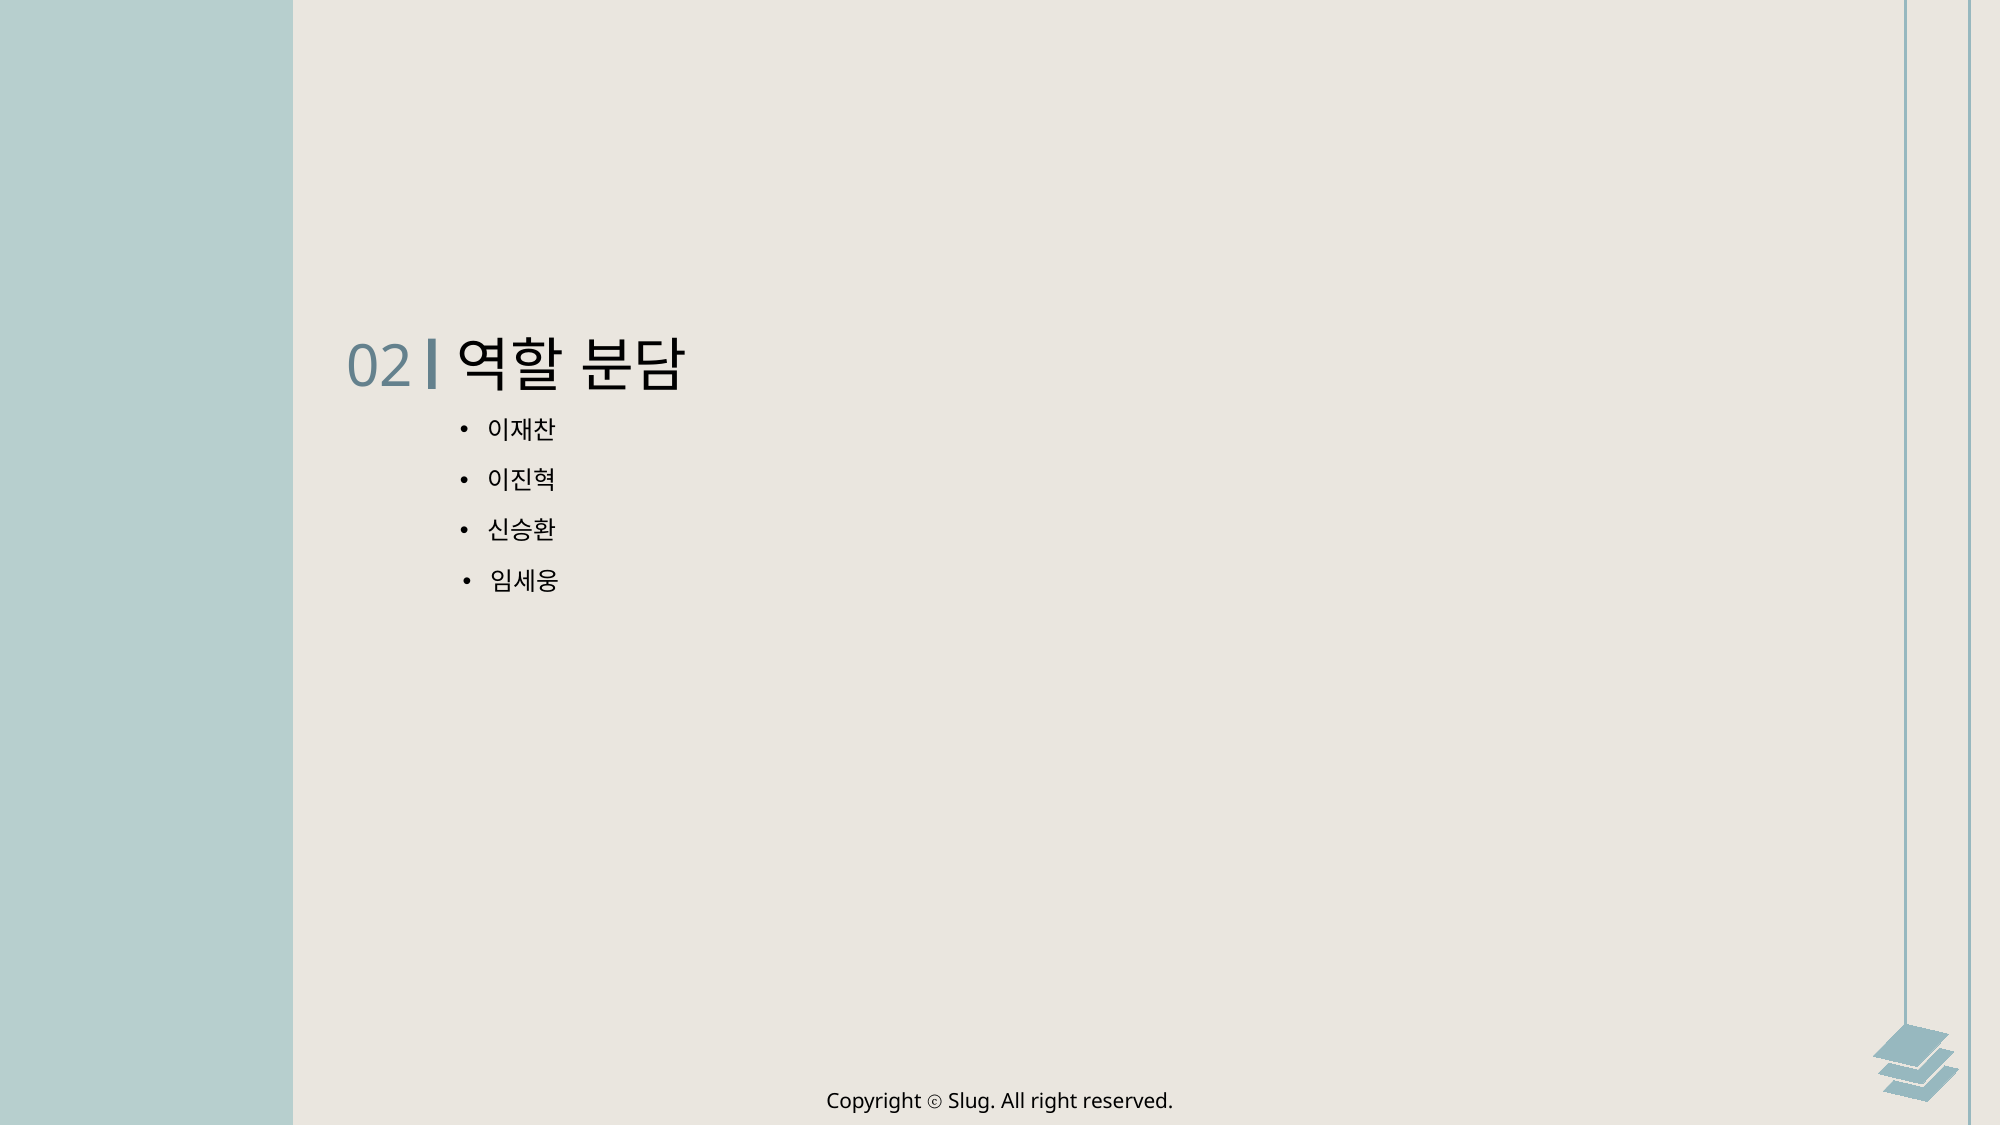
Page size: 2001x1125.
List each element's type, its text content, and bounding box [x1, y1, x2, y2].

text_box [427, 338, 437, 390]
text_box 이진혁 [445, 457, 738, 502]
text_box 신승환 [445, 507, 738, 553]
text_box Copyright ⓒ Slug. All right reserved. [740, 1080, 1260, 1120]
text_box 임세웅 [447, 558, 741, 603]
text_box [0, 0, 294, 1125]
text_box 역할 분담 [442, 320, 885, 406]
text_box 이재찬 [445, 406, 738, 452]
text_box 02 [331, 320, 442, 406]
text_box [1876, 1022, 1956, 1104]
